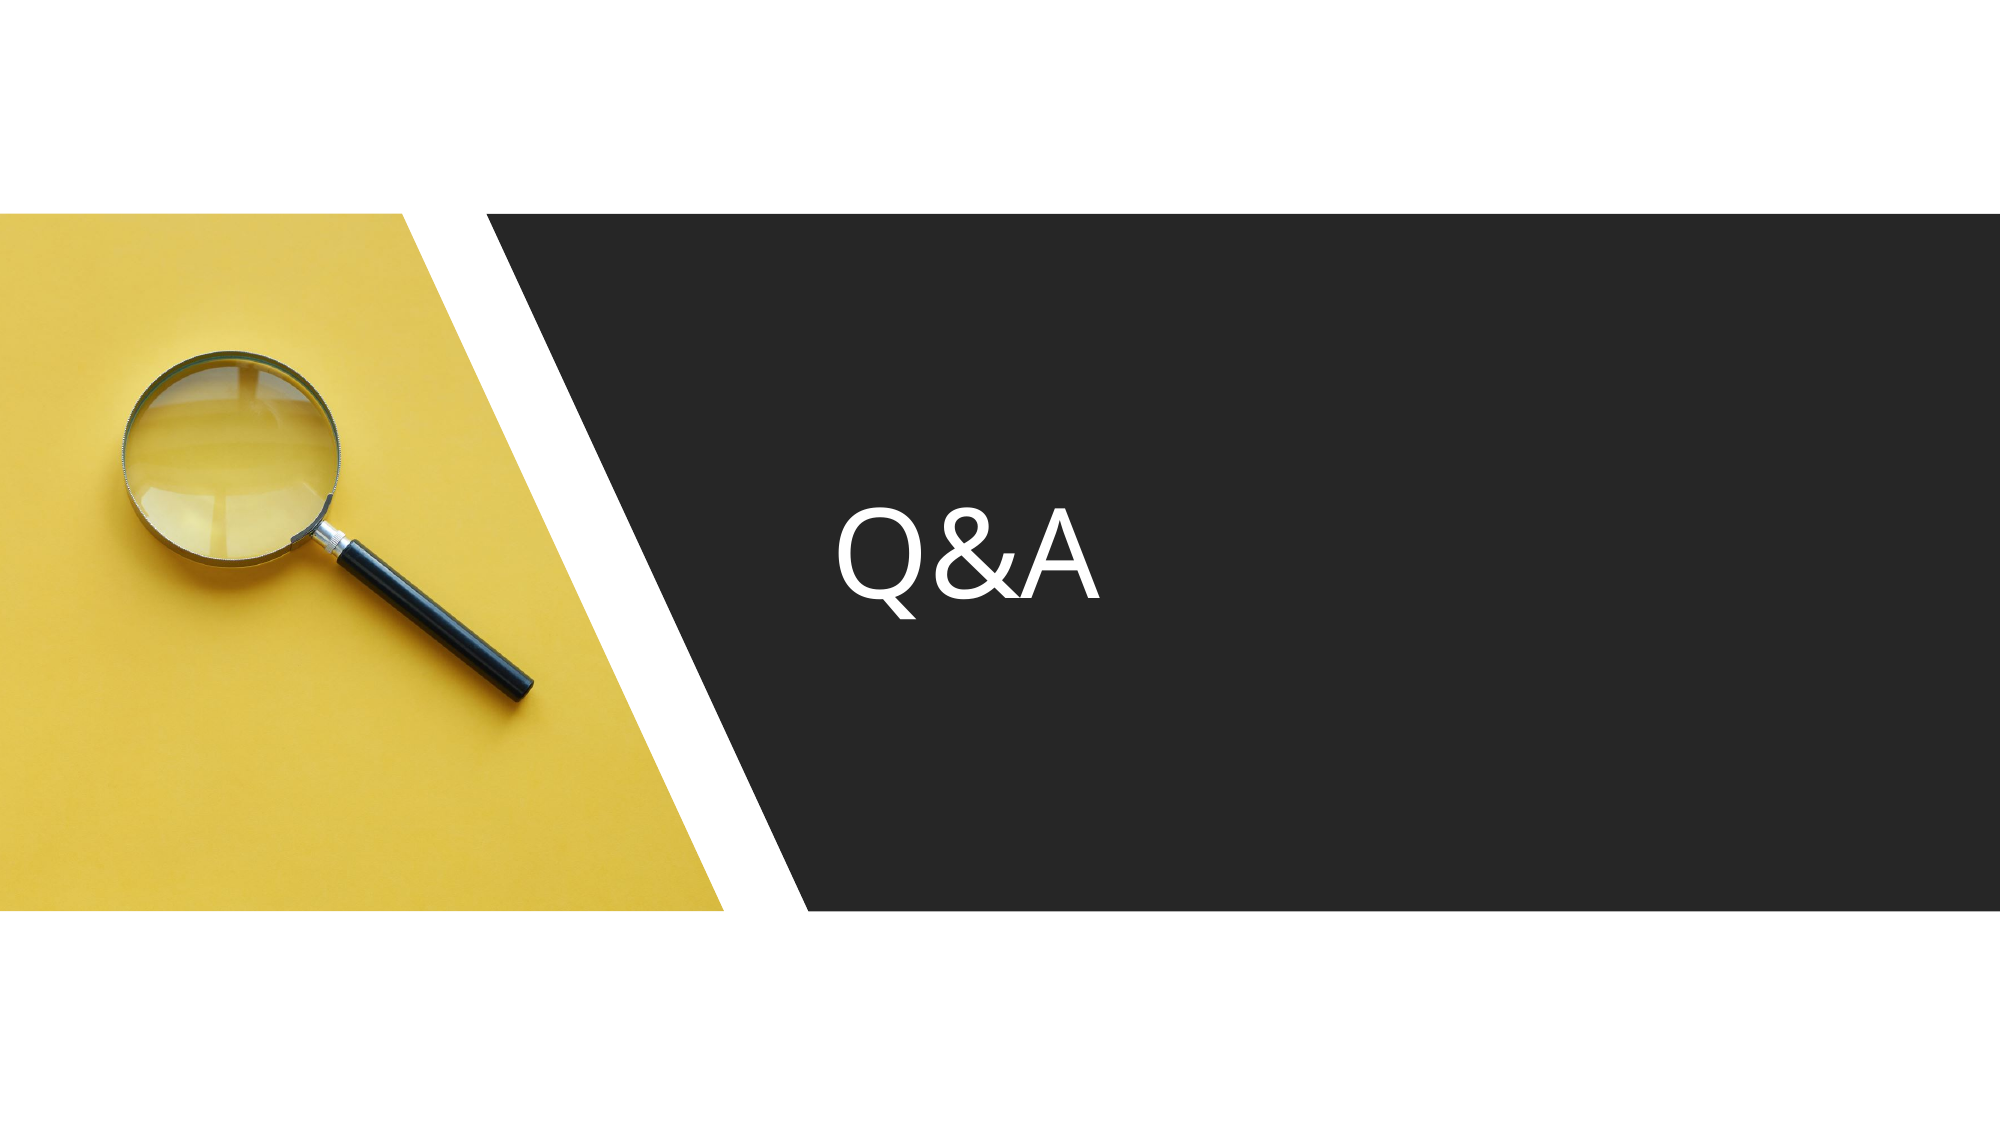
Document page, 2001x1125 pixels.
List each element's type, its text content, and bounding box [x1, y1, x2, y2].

text_box [484, 212, 2000, 913]
picture [0, 213, 724, 912]
title Q&A [816, 299, 1863, 633]
